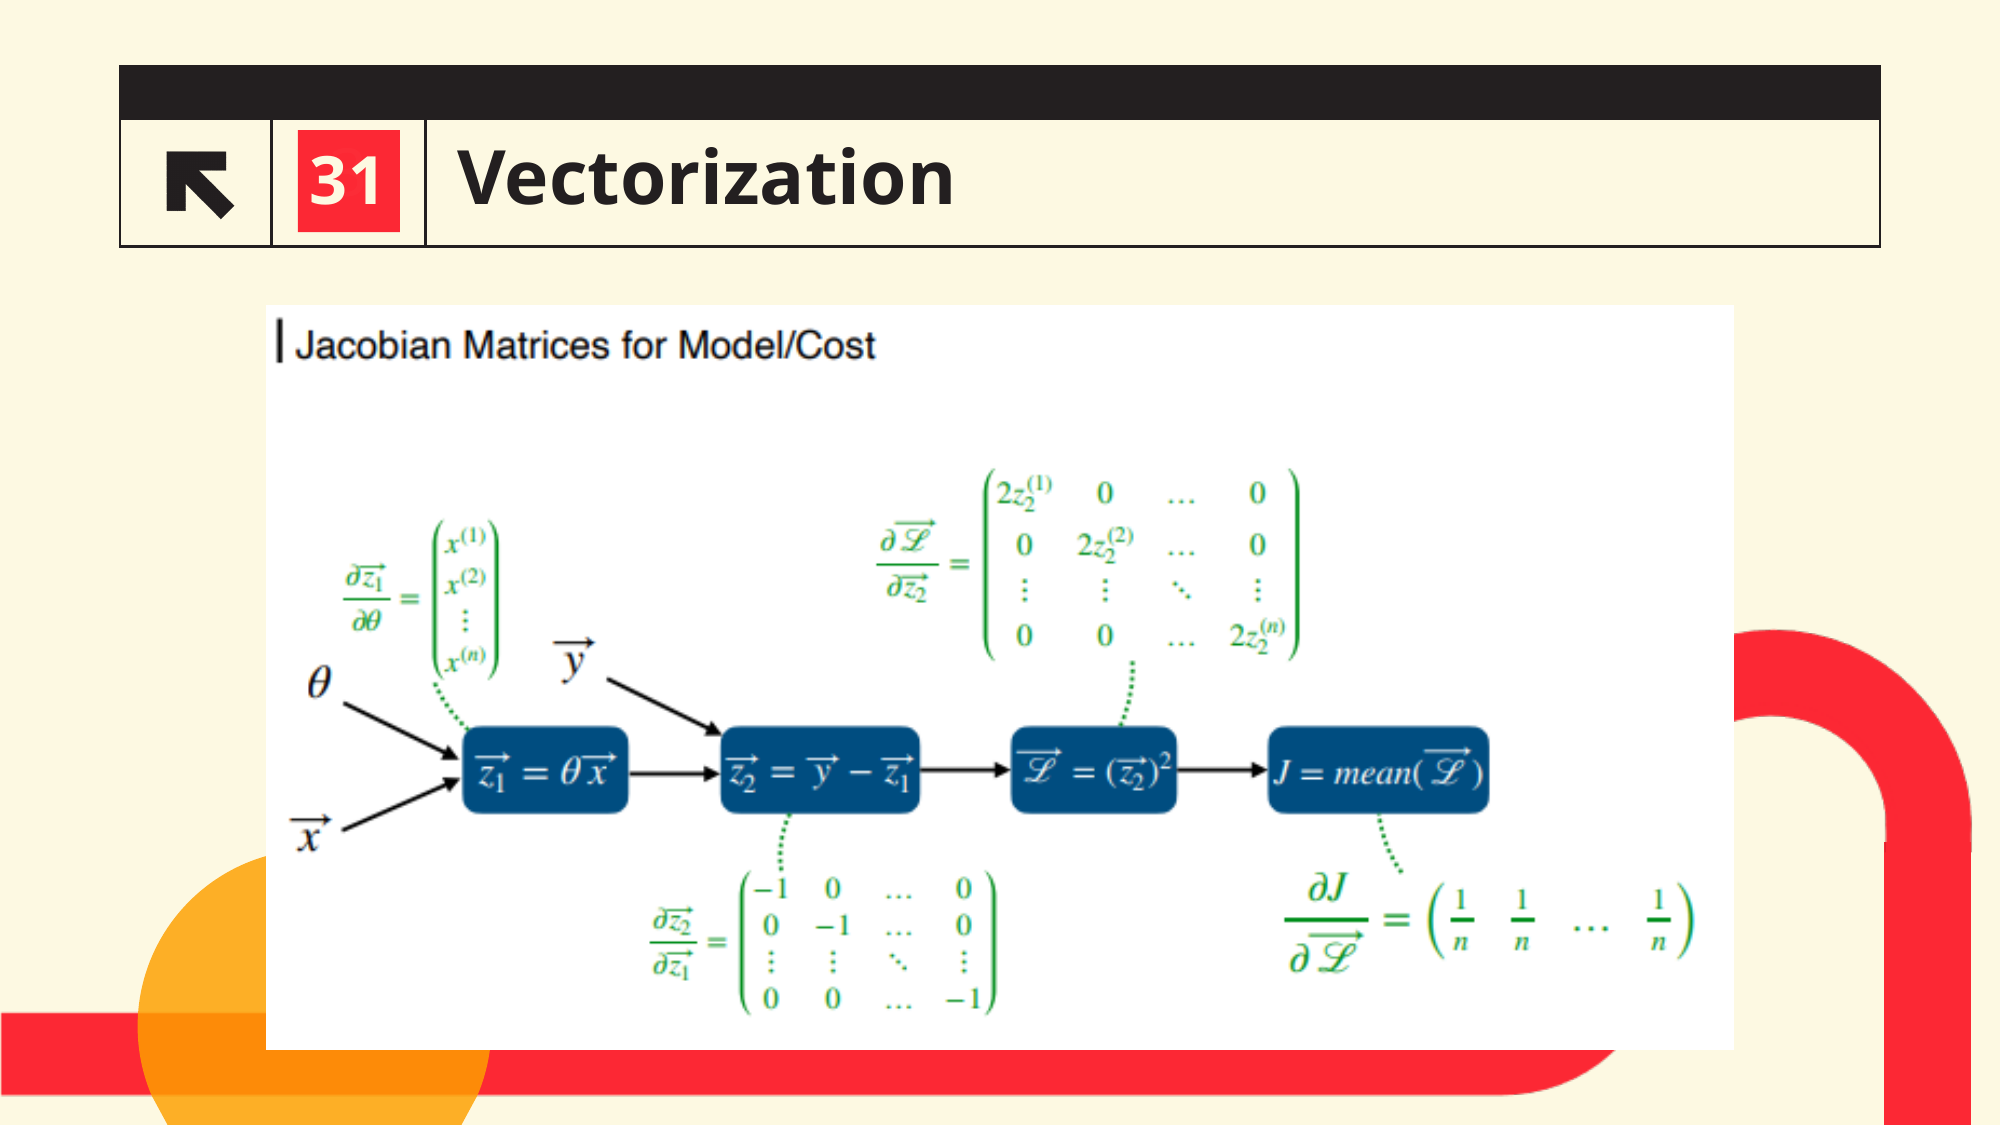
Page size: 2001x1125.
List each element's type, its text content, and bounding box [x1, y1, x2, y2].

picture [0, 305, 2001, 1125]
title Vectorization [442, 116, 1880, 244]
slide_number 31 [271, 132, 426, 235]
picture [121, 105, 271, 258]
